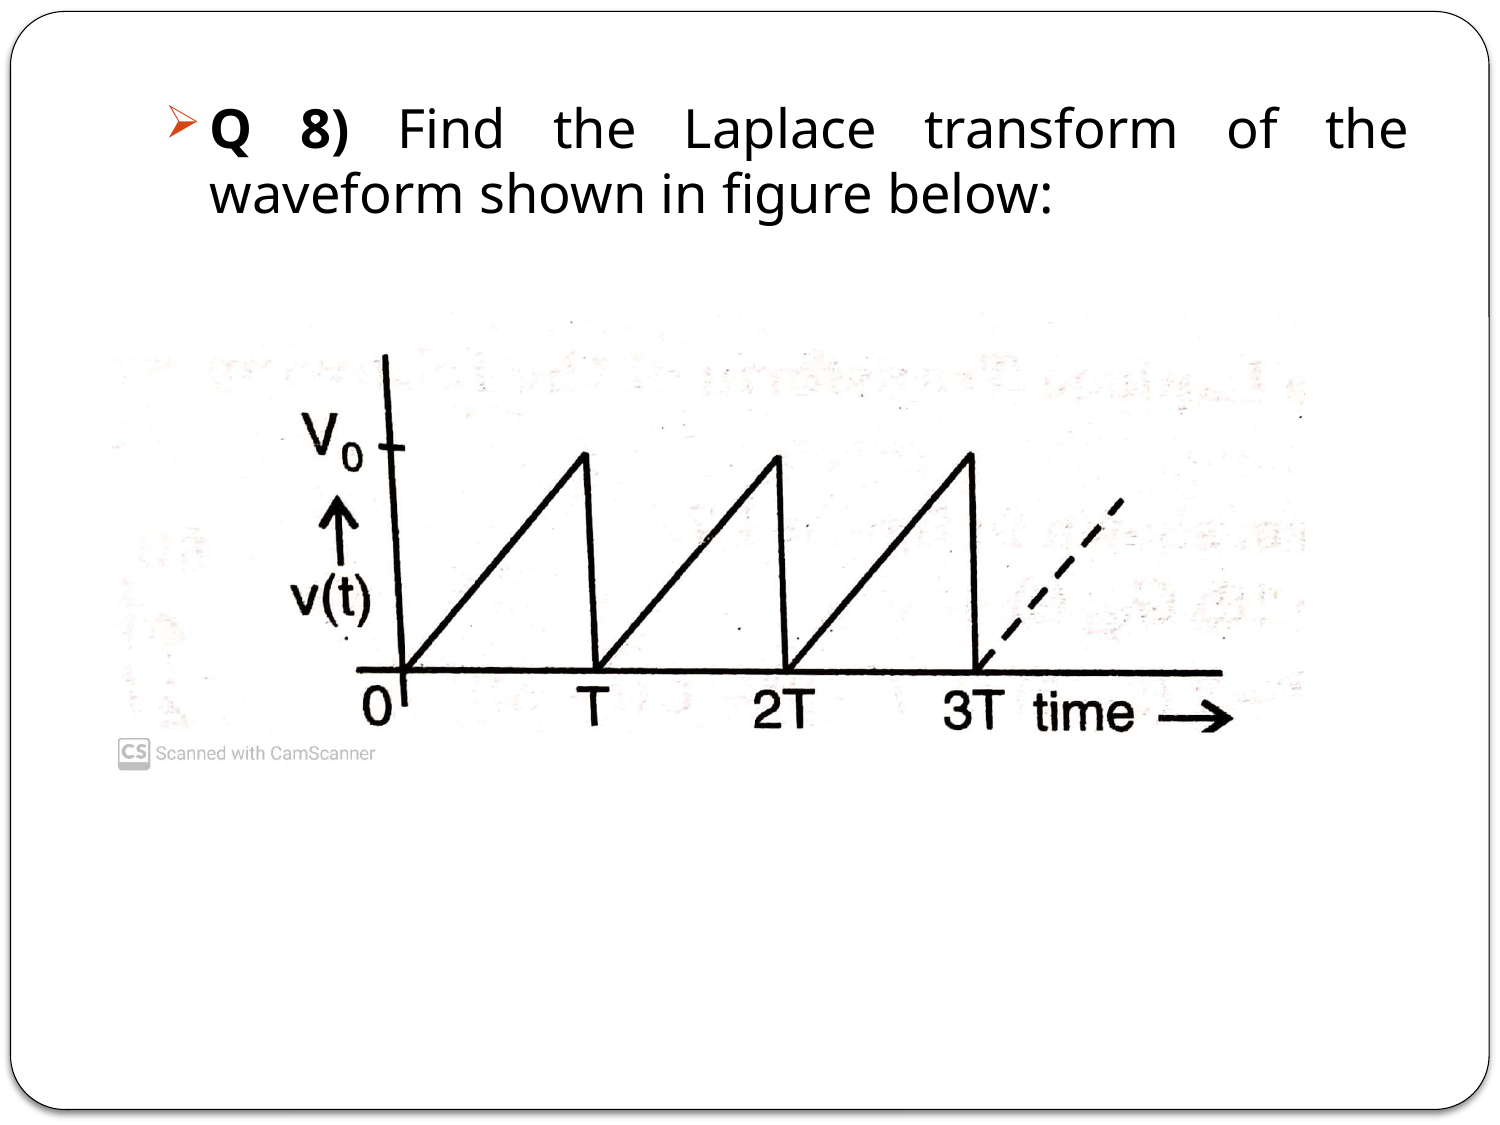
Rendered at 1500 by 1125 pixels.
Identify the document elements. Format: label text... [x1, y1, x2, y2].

list Q 8) Find the Laplace transform of the waveform shown in figure below: [150, 87, 1425, 988]
picture [112, 312, 1306, 776]
